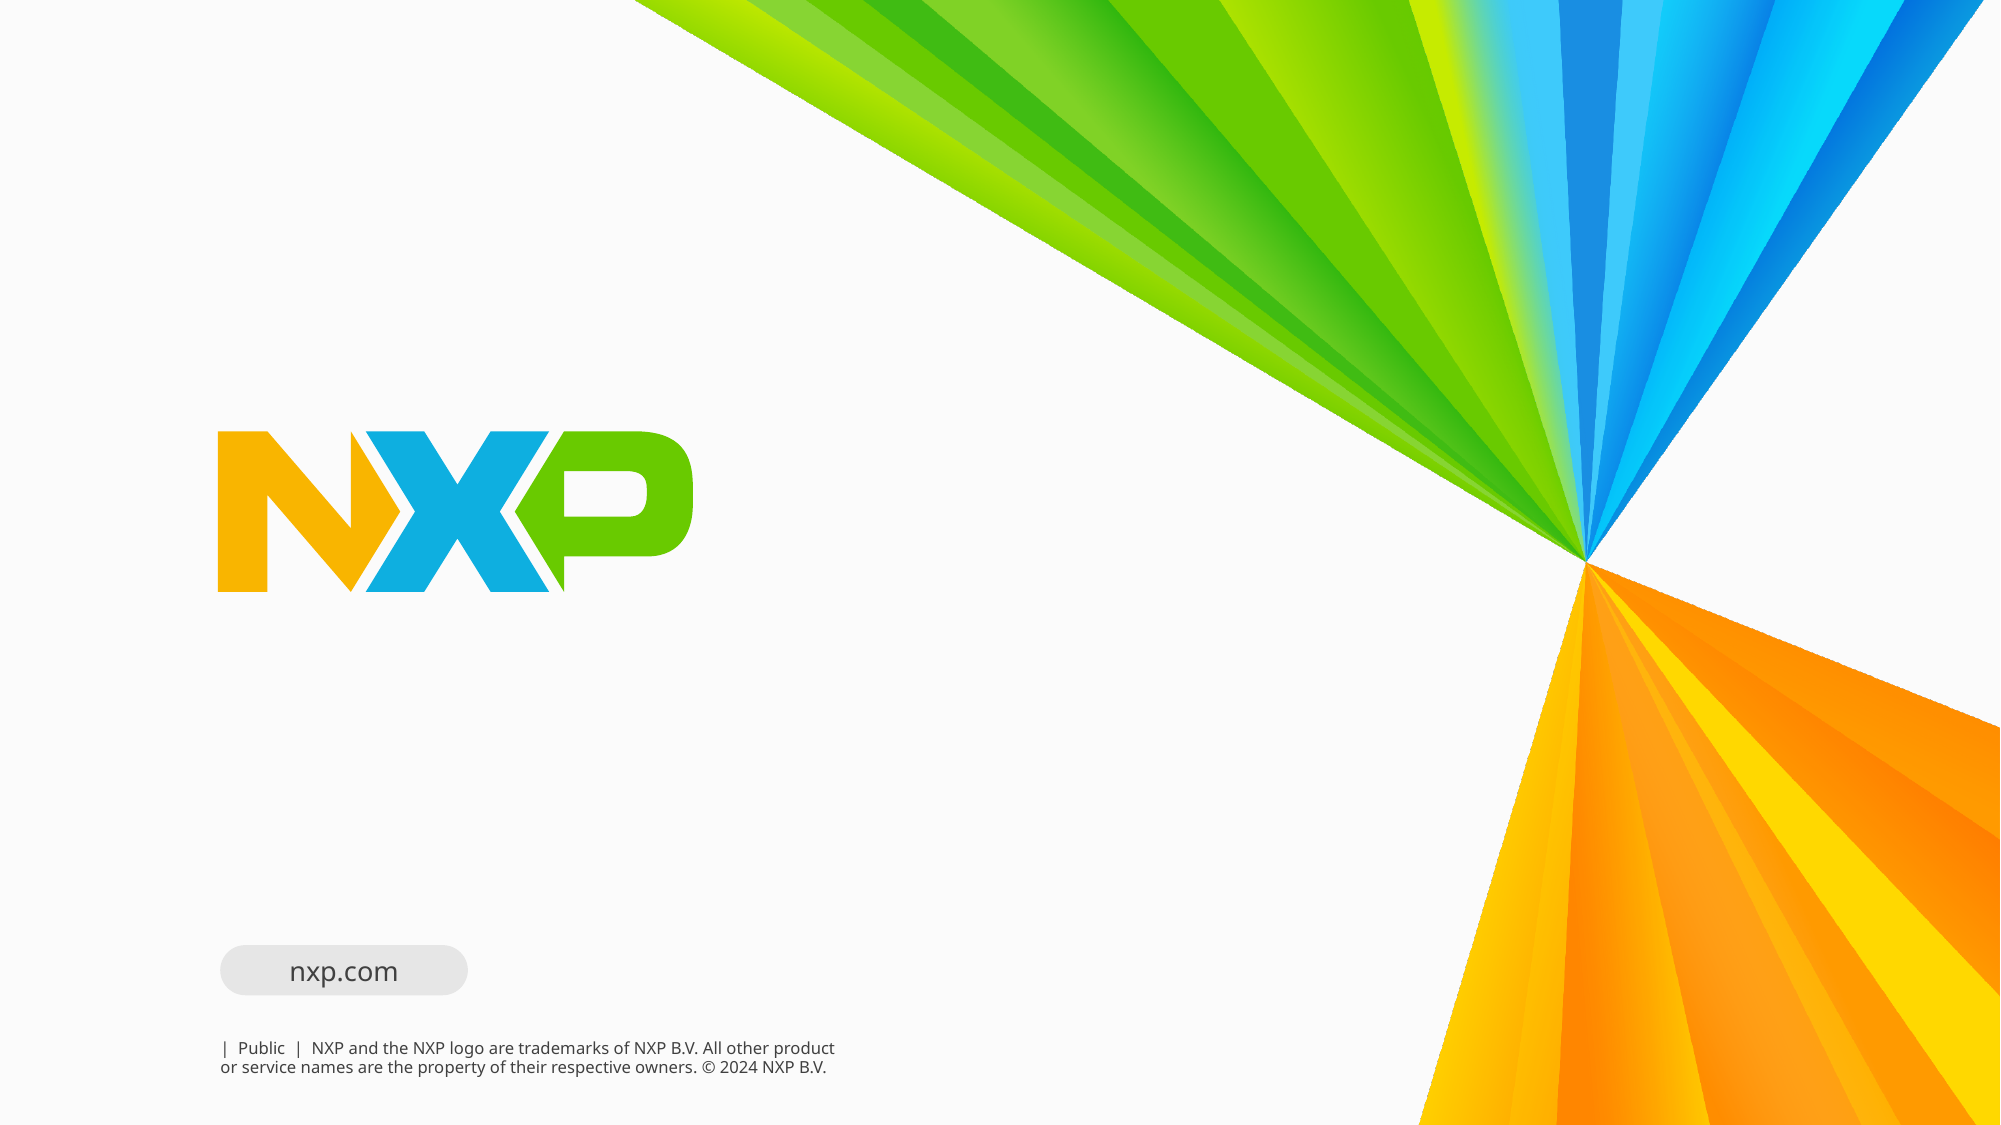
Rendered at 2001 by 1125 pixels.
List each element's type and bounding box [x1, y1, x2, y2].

picture [633, 0, 2000, 1125]
picture [633, 472, 646, 516]
